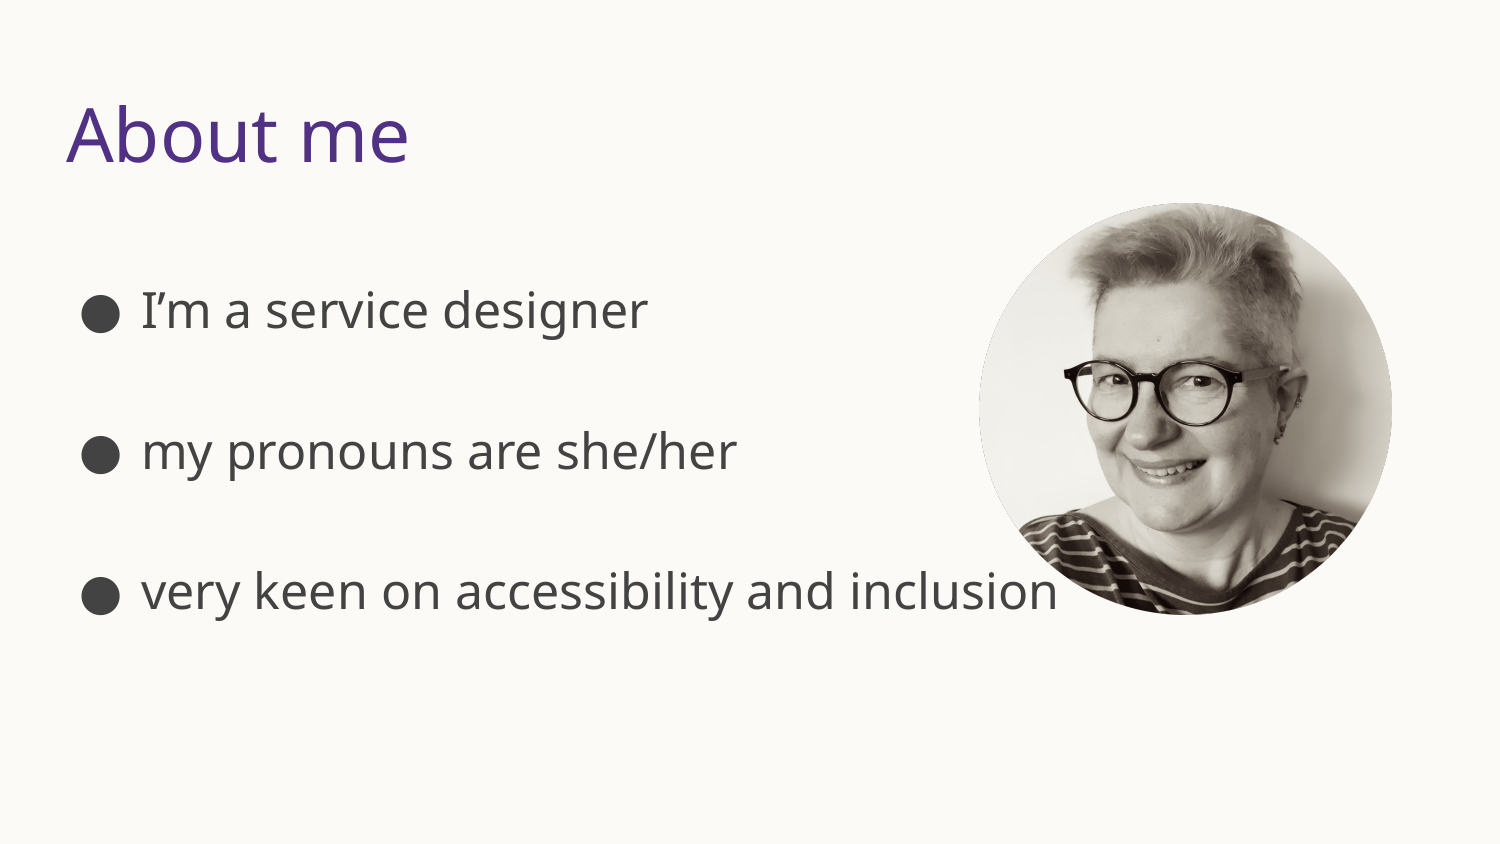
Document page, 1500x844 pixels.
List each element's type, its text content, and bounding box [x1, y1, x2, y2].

title About me [51, 72, 1449, 167]
list I’m a service designer my pronouns are she/her very keen on accessibility and inclusion [51, 203, 1449, 735]
picture [979, 202, 1392, 615]
